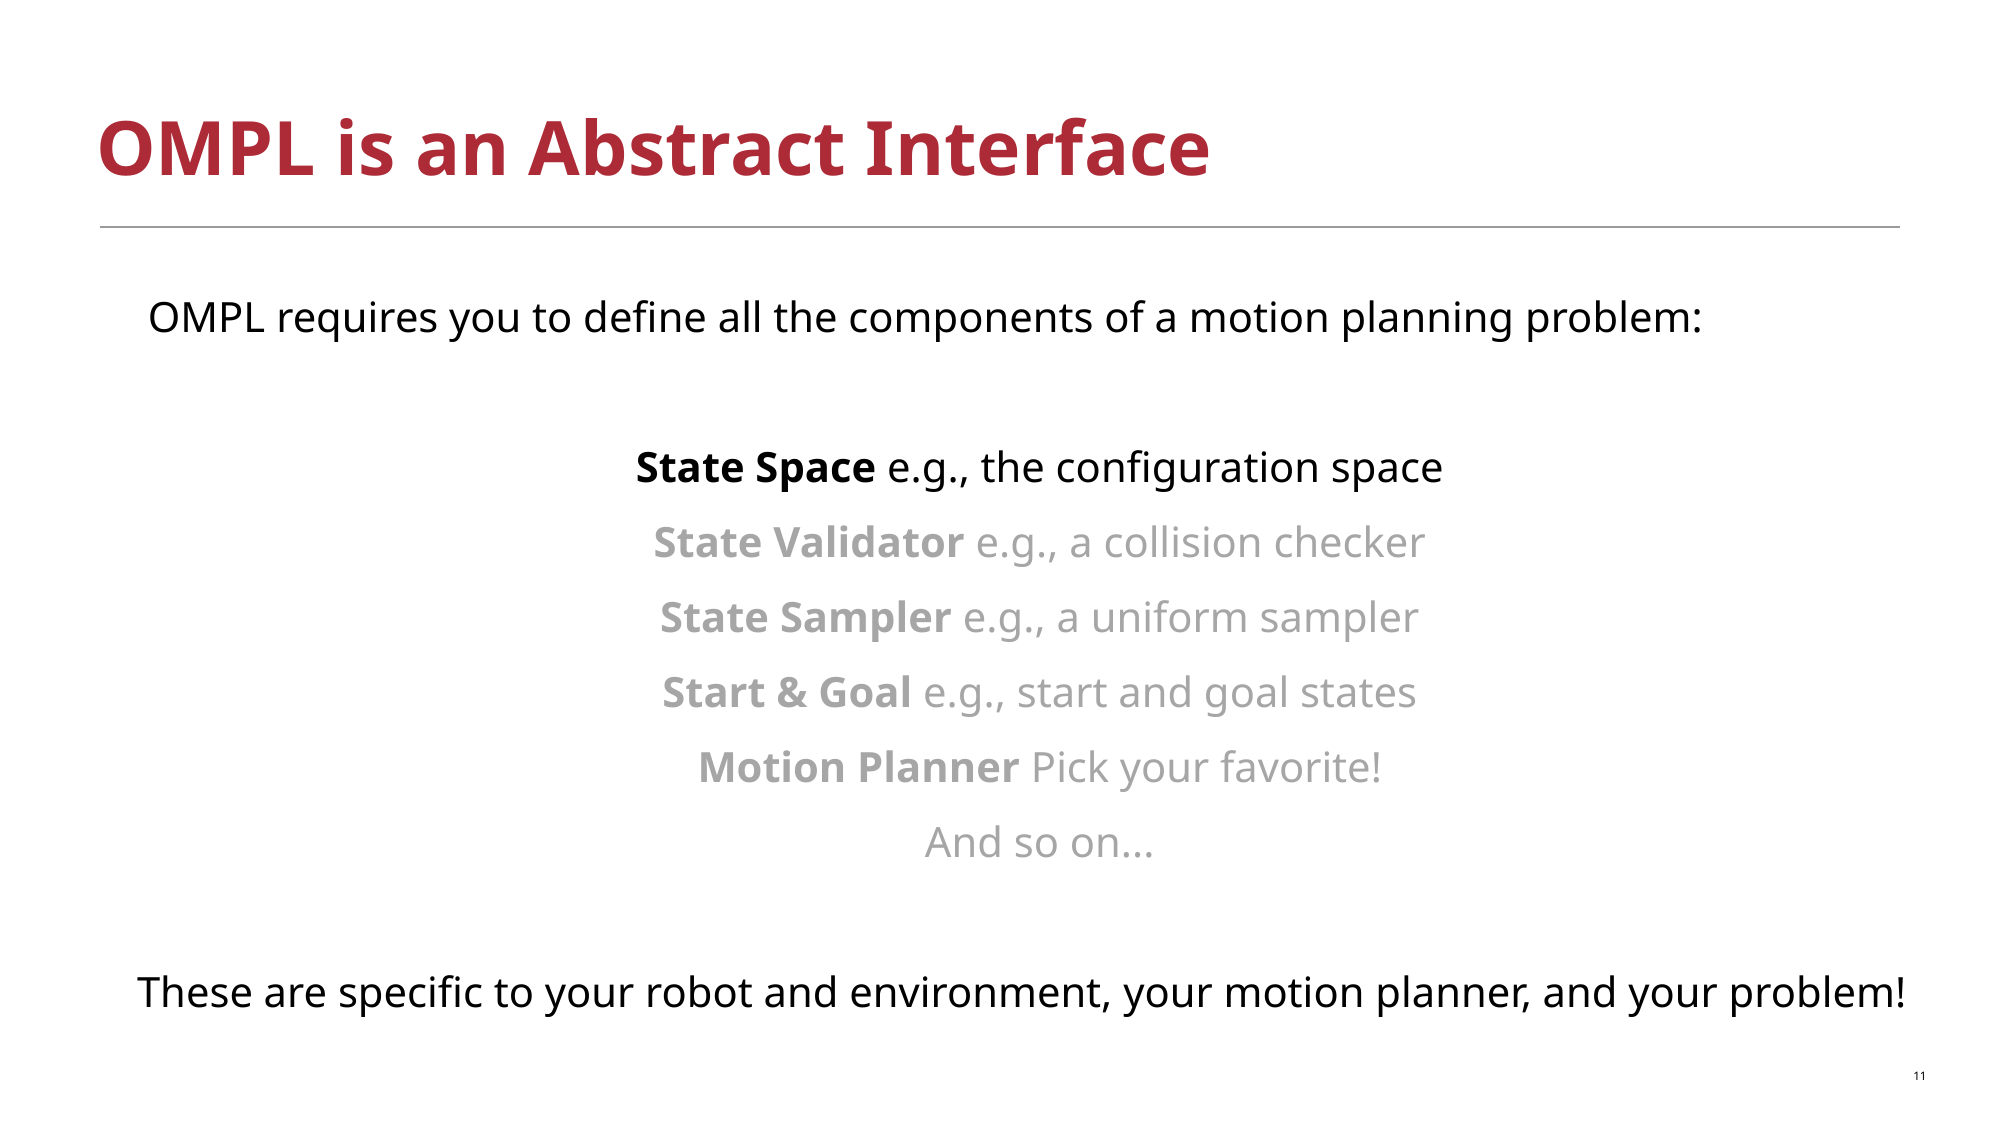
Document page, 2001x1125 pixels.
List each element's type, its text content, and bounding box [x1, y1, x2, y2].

title OMPL is an Abstract Interface [87, 37, 1913, 200]
slide_number 11 [1902, 1060, 1936, 1092]
text_box OMPL requires you to define all the components of a motion planning problem: State Space e.g., the configuration space State Validator e.g., a collision checker State Sampler e.g., a uniform sampler Start & Goal e.g., start and goal states Motion Planner Pick your favorite! And so on... These are specific to your robot and environment, your motion planner, and your problem! [122, 258, 1947, 1024]
